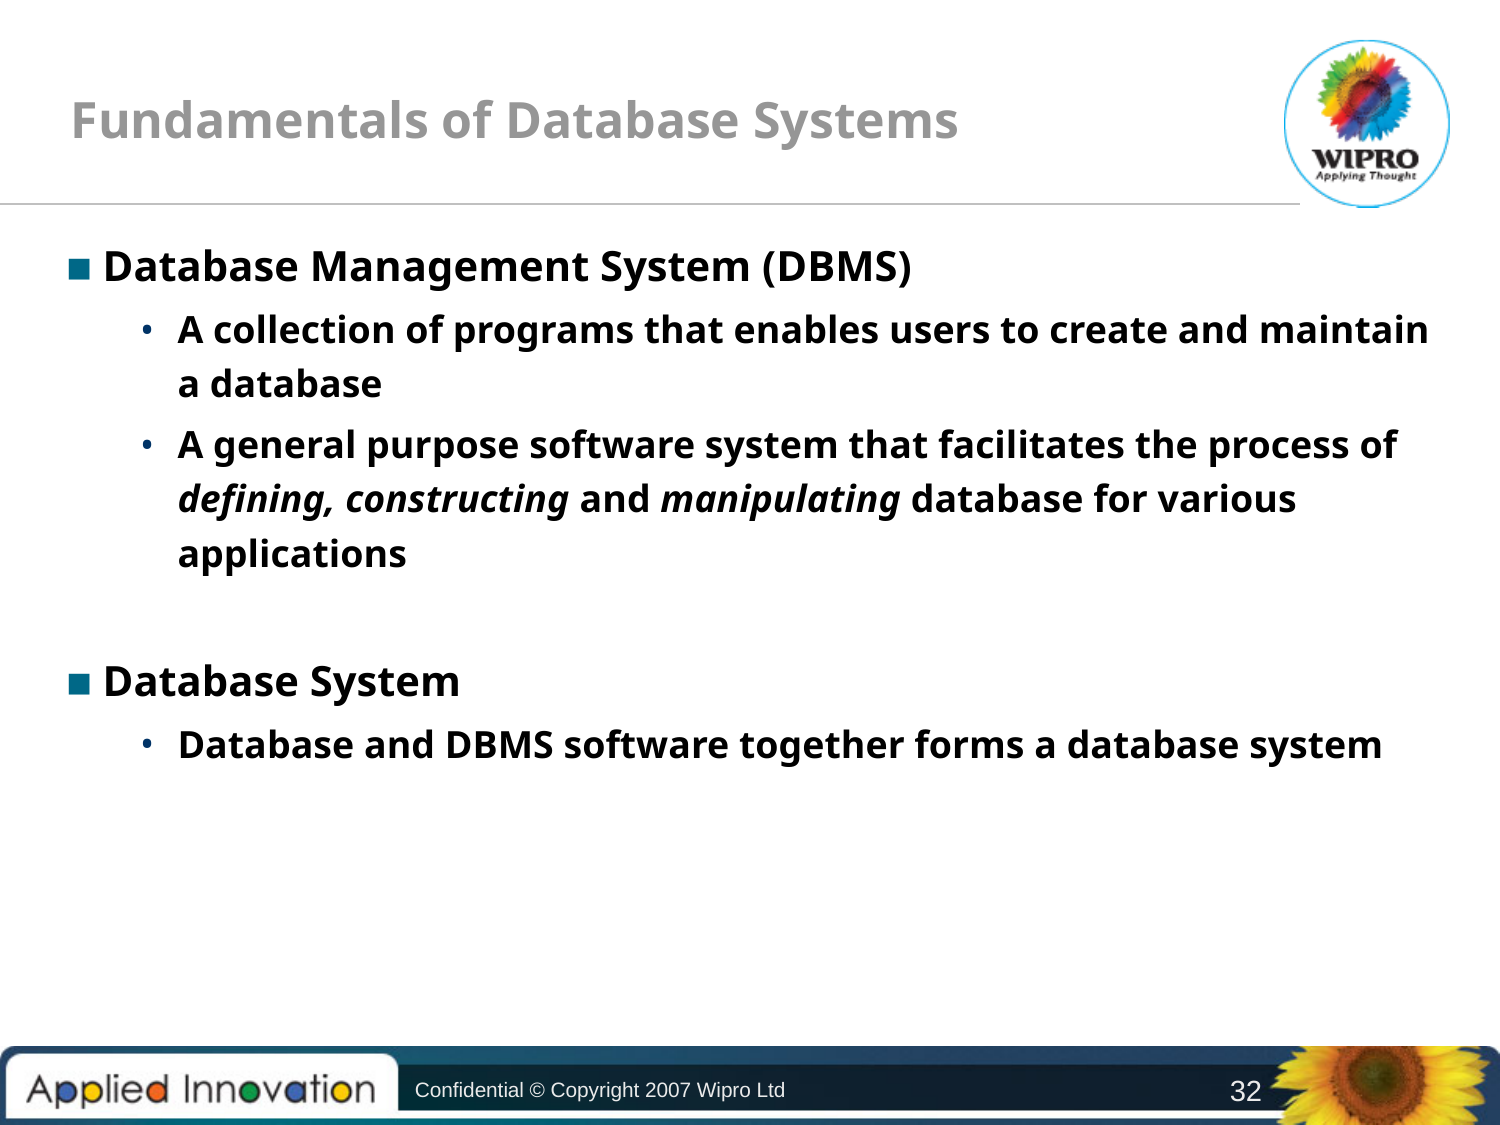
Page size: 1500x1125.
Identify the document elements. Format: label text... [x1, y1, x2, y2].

title Fundamentals of Database Systems [0, 62, 1275, 176]
footer Confidential © Copyright 2007 Wipro Ltd [399, 1057, 975, 1121]
list Database Management System (DBMS) A collection of programs that enables users to create and maintain a database A general purpose software system that facilitates the process of defining, constructing and manipulating database for various applications Database System Database and DBMS software together forms a database system [50, 222, 1450, 925]
picture [0, 1046, 1500, 1125]
picture [1284, 37, 1450, 208]
